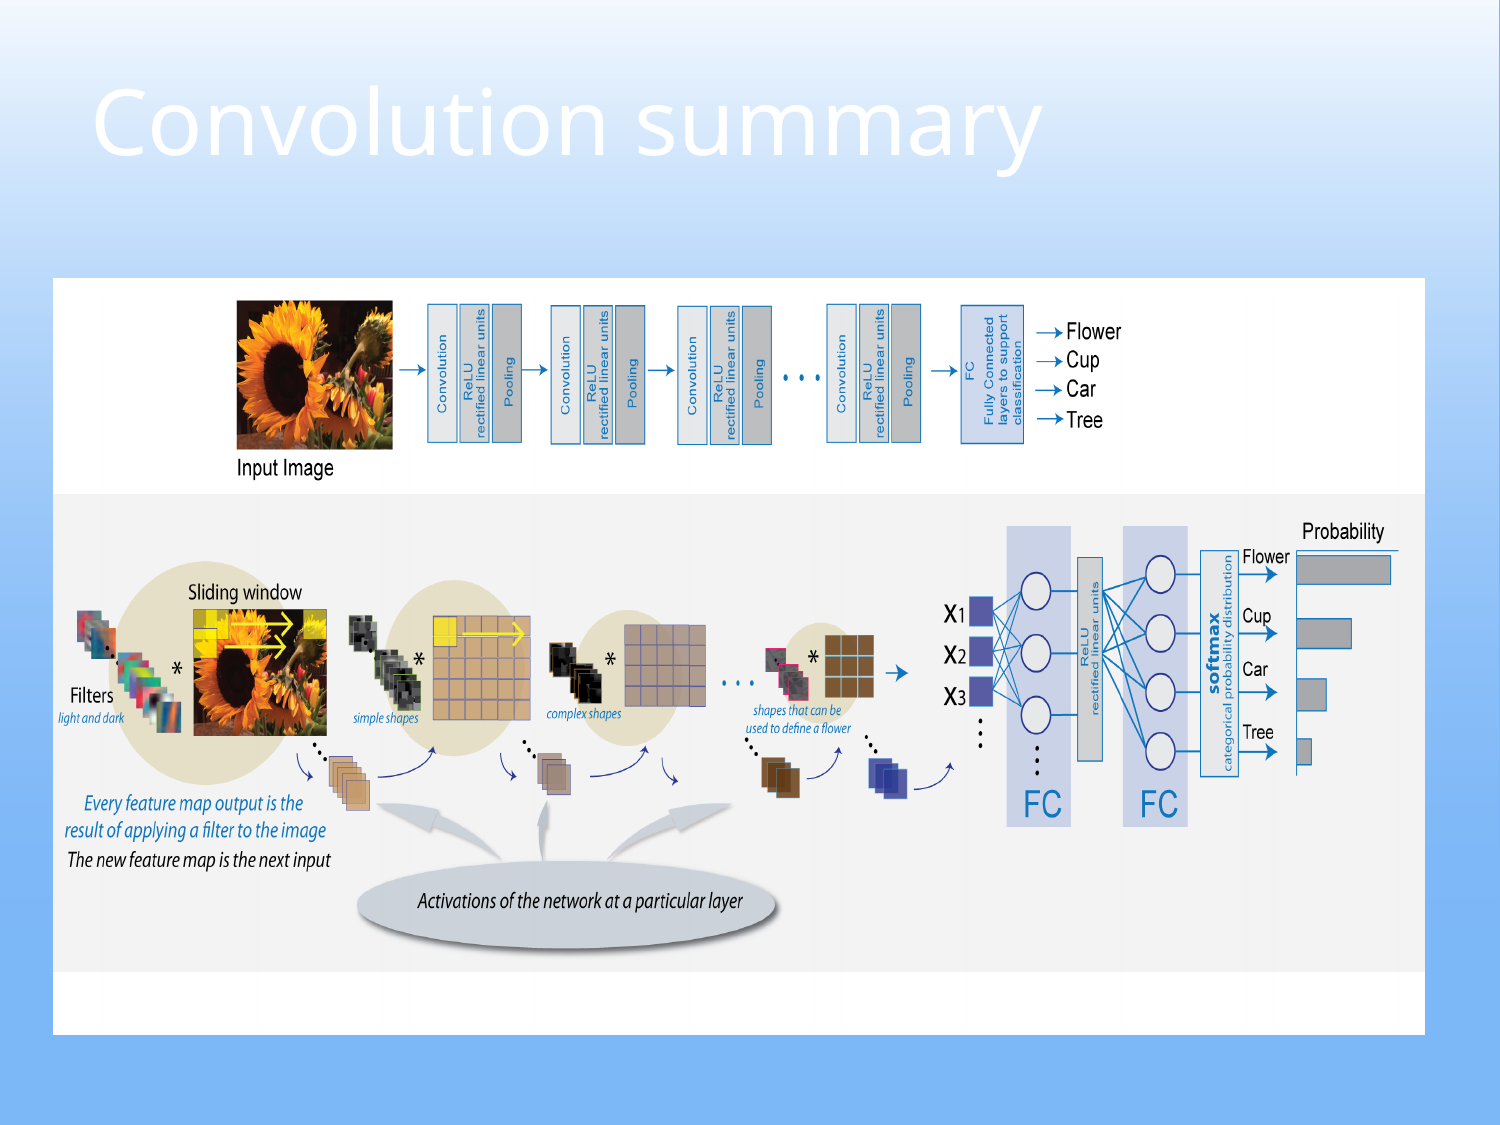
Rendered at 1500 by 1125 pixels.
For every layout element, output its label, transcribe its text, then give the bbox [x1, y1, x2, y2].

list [52, 278, 1426, 1036]
title Convolution summary [75, 24, 1425, 213]
